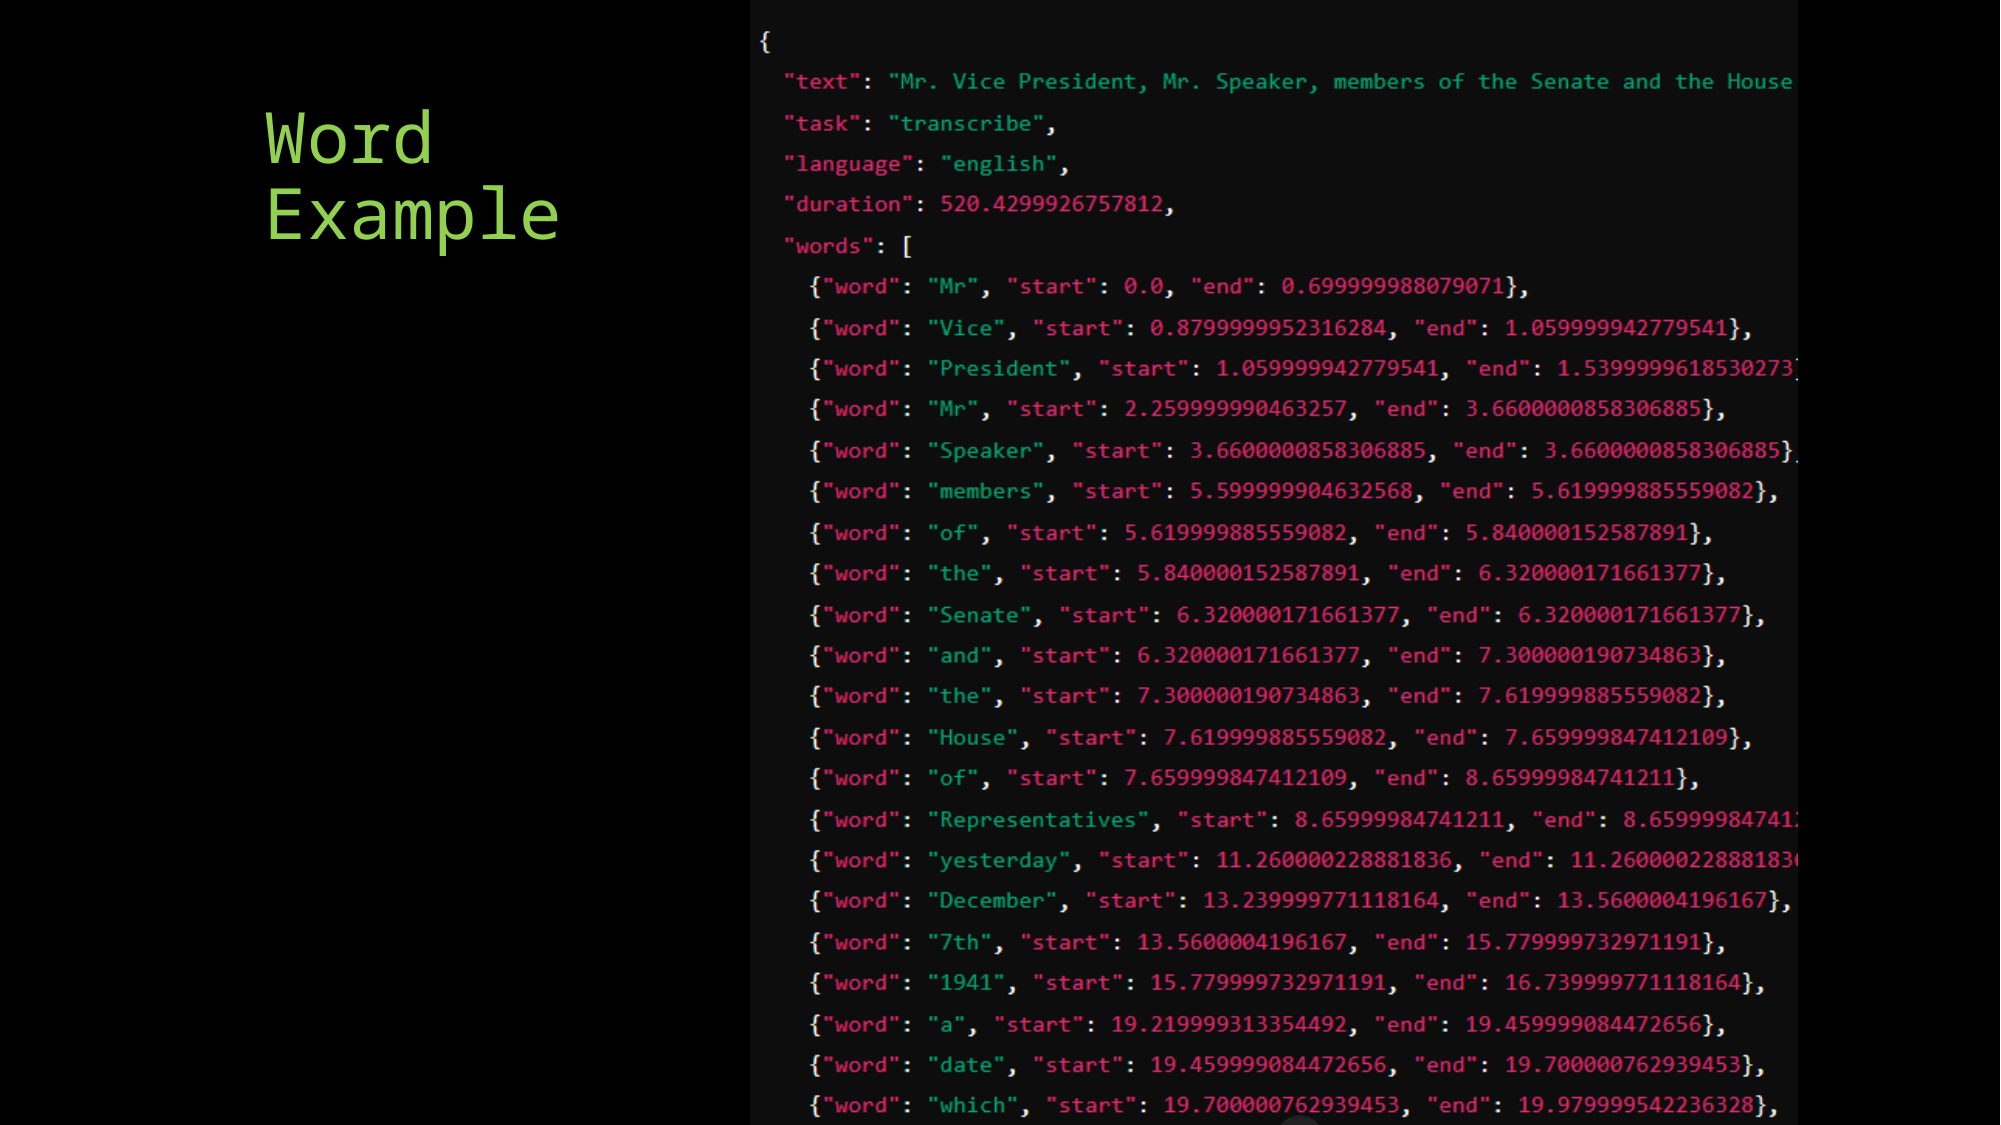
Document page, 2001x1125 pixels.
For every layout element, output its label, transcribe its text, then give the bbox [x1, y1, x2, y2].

picture [749, 0, 1798, 1125]
title Word Example [249, 75, 749, 263]
